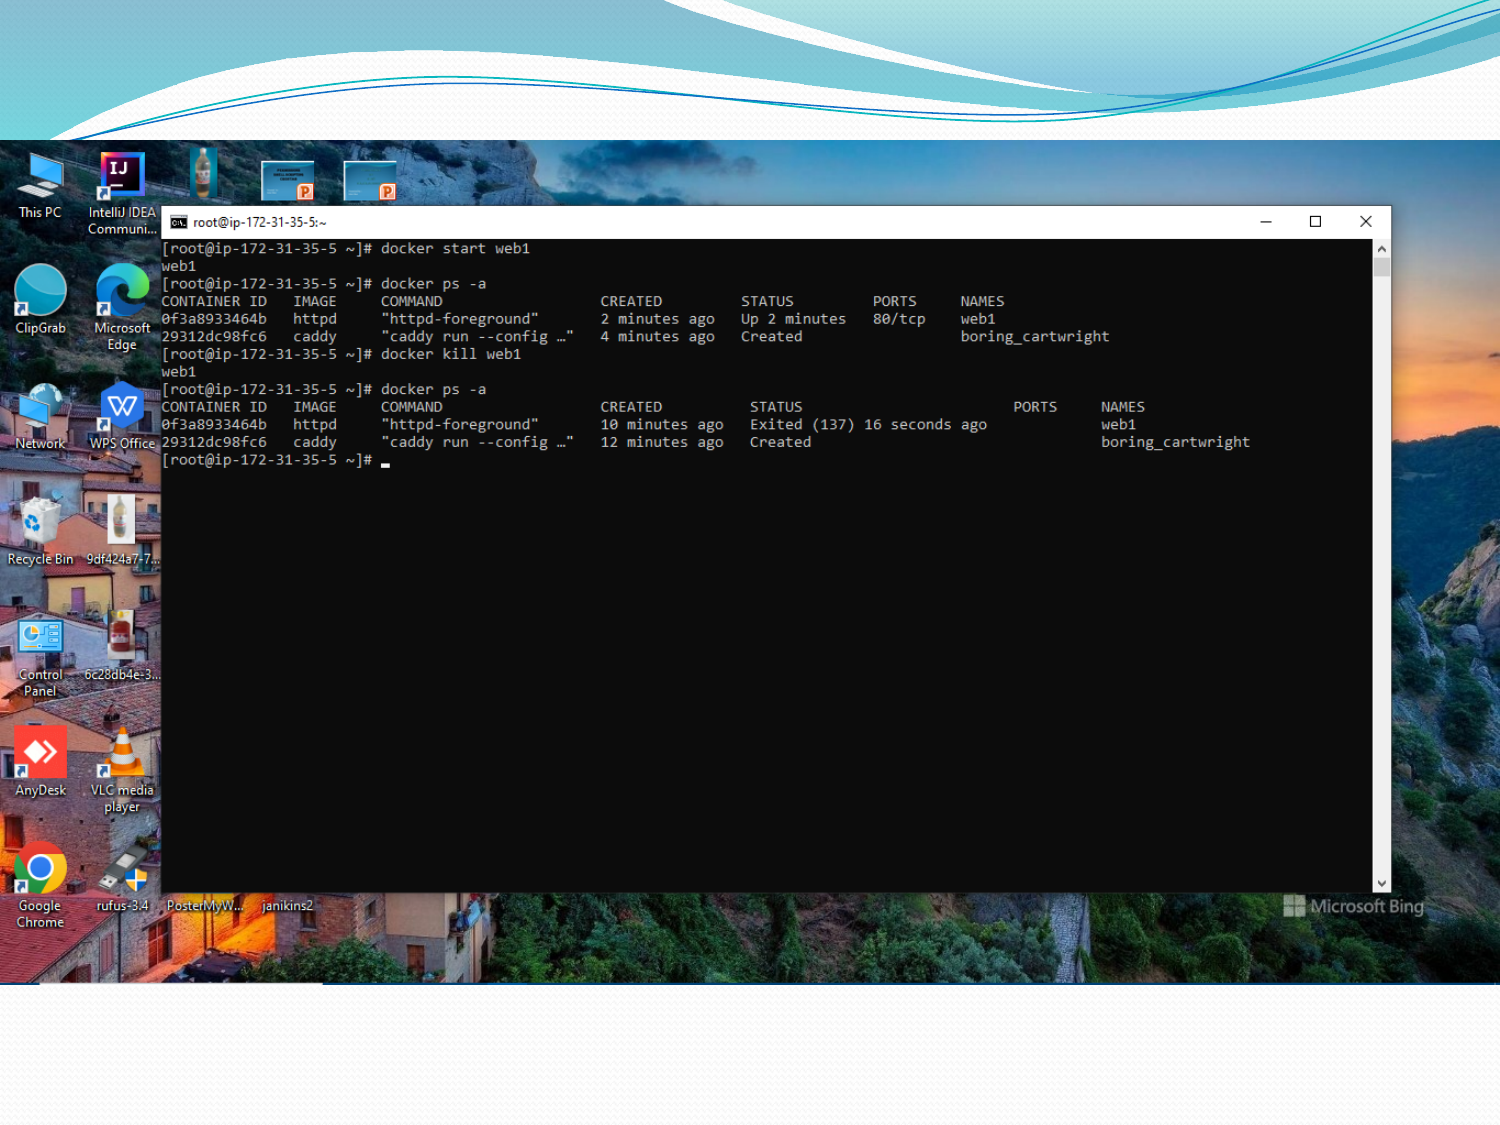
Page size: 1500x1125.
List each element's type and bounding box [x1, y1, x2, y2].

picture [0, 140, 1500, 985]
